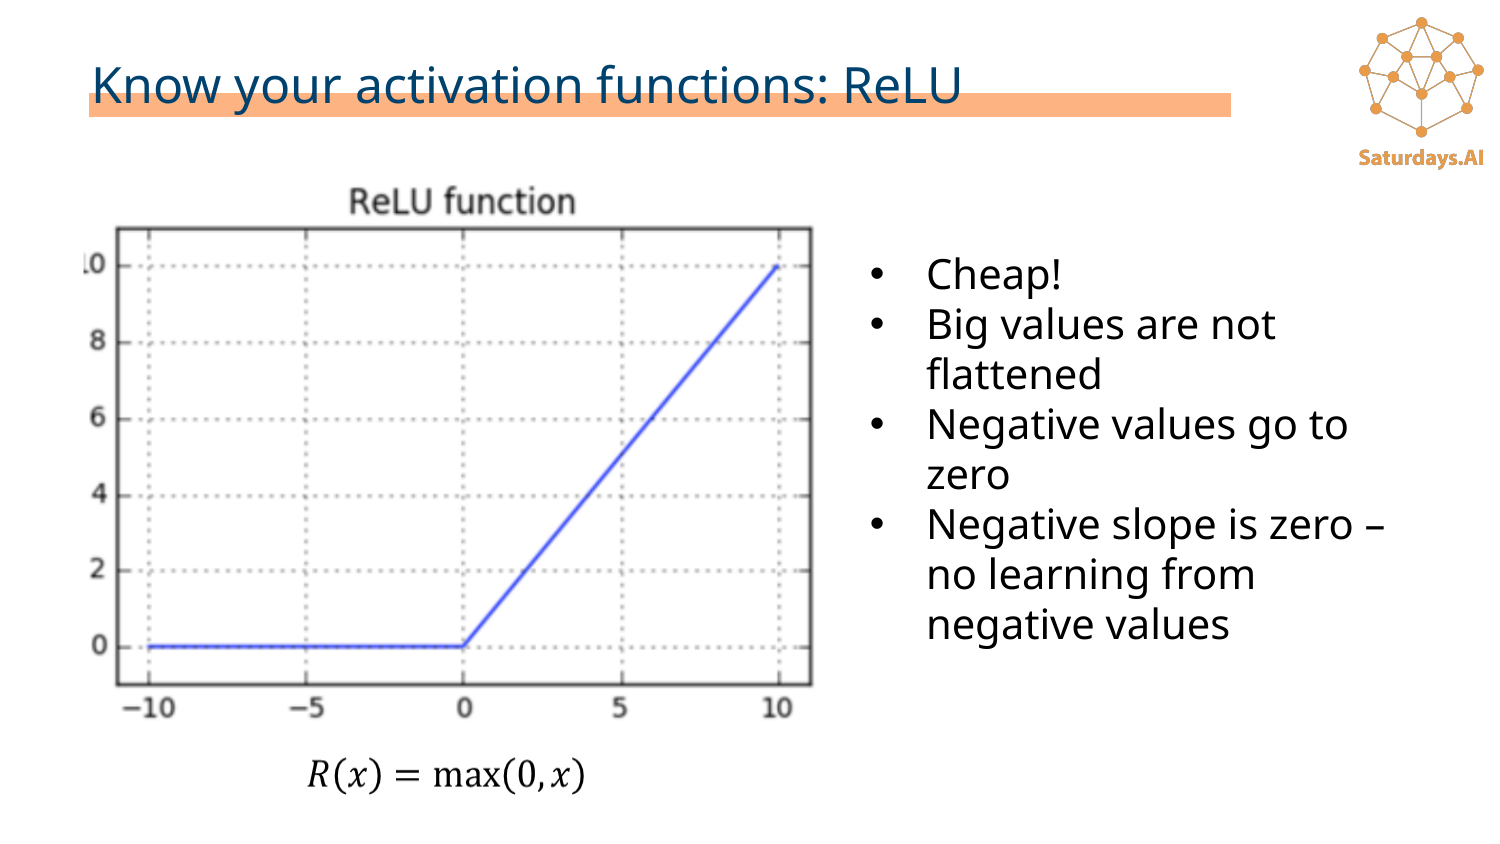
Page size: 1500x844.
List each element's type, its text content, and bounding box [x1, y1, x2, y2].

text_box [296, 750, 597, 796]
text_box Cheap! Big values are not flattened Negative values go to zero Negative slope is zero – no learning from negative values [854, 240, 1421, 656]
picture [1345, 5, 1495, 177]
picture [59, 166, 834, 733]
text_box Know your activation functions: ReLU [88, 50, 1205, 104]
